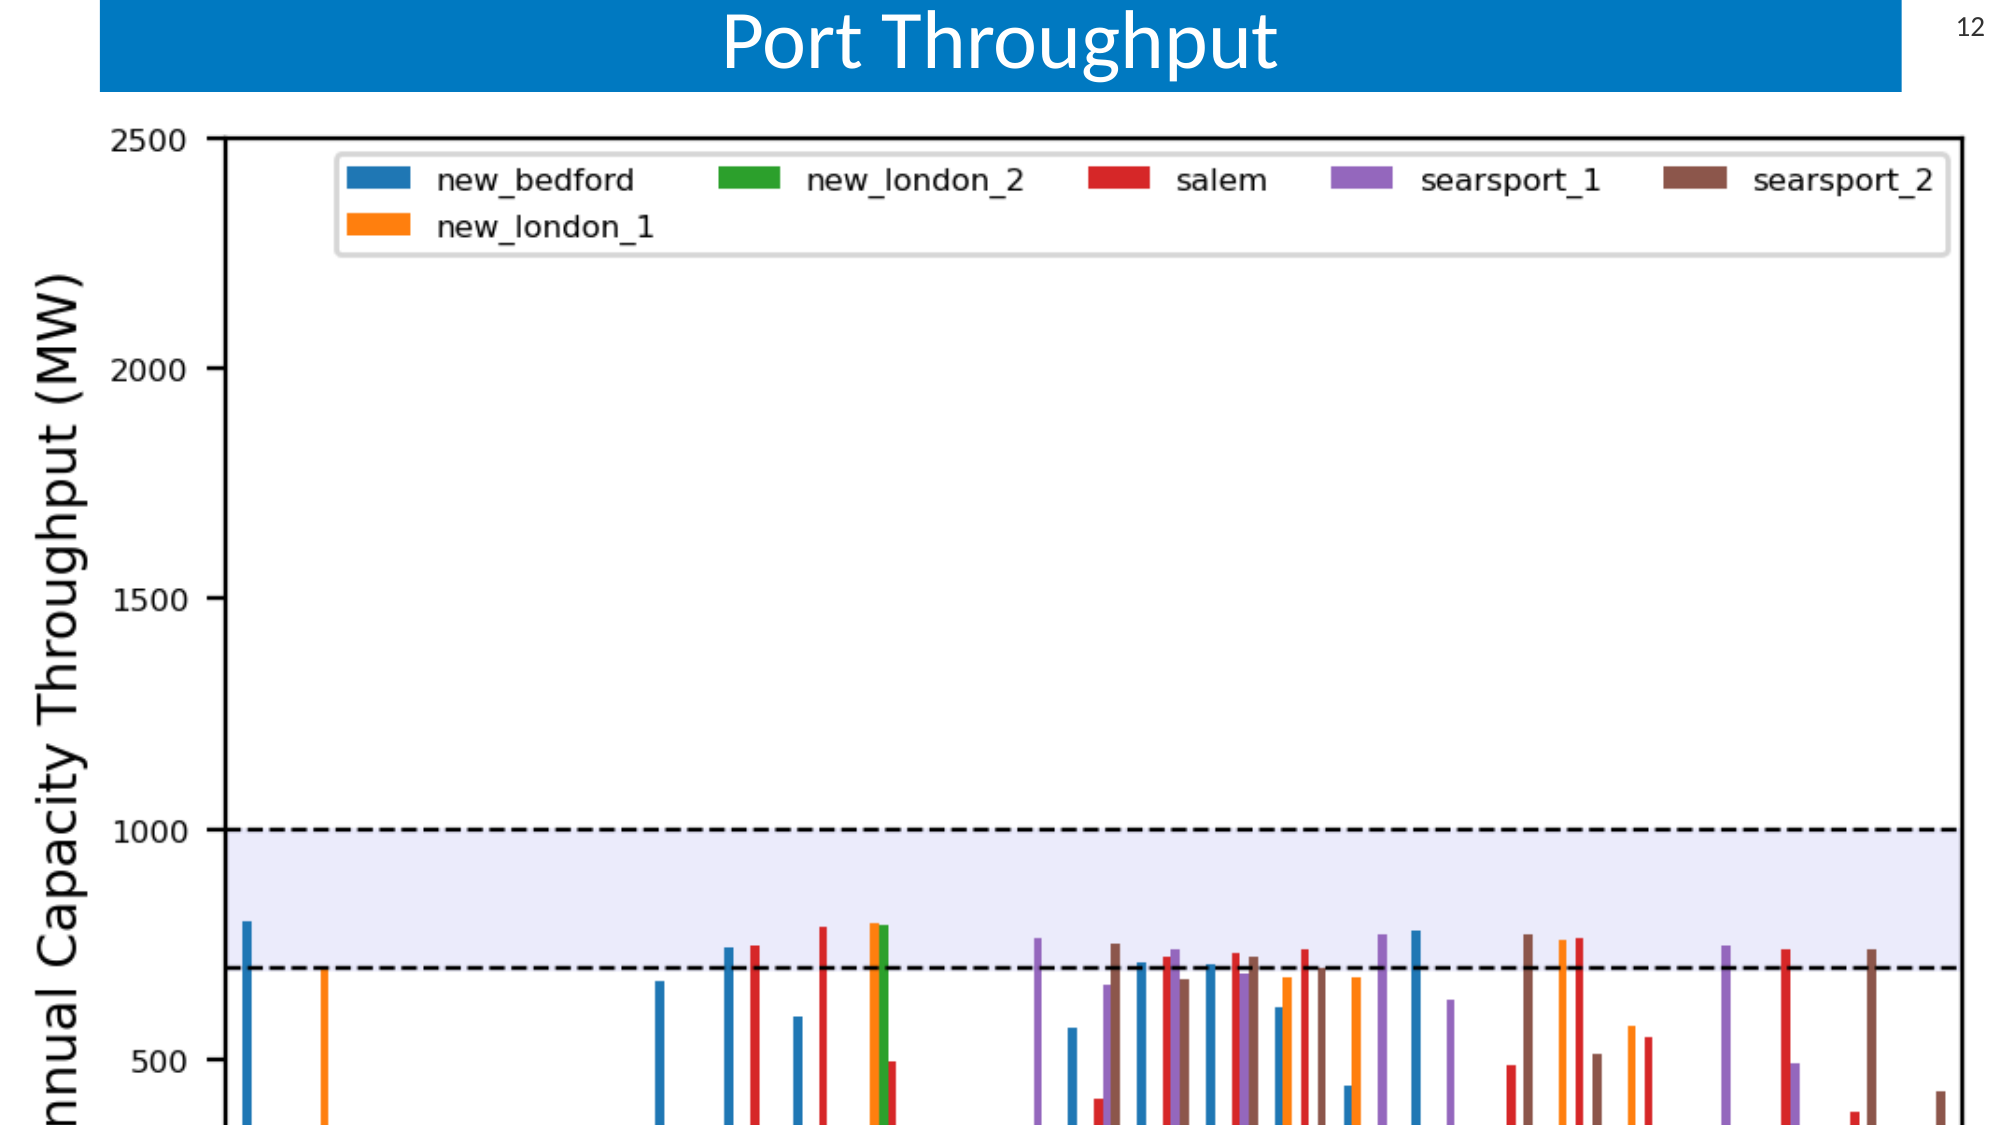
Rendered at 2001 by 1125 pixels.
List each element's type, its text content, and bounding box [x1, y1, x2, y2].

title Port Throughput [99, 0, 1902, 91]
picture [0, 92, 2000, 1125]
